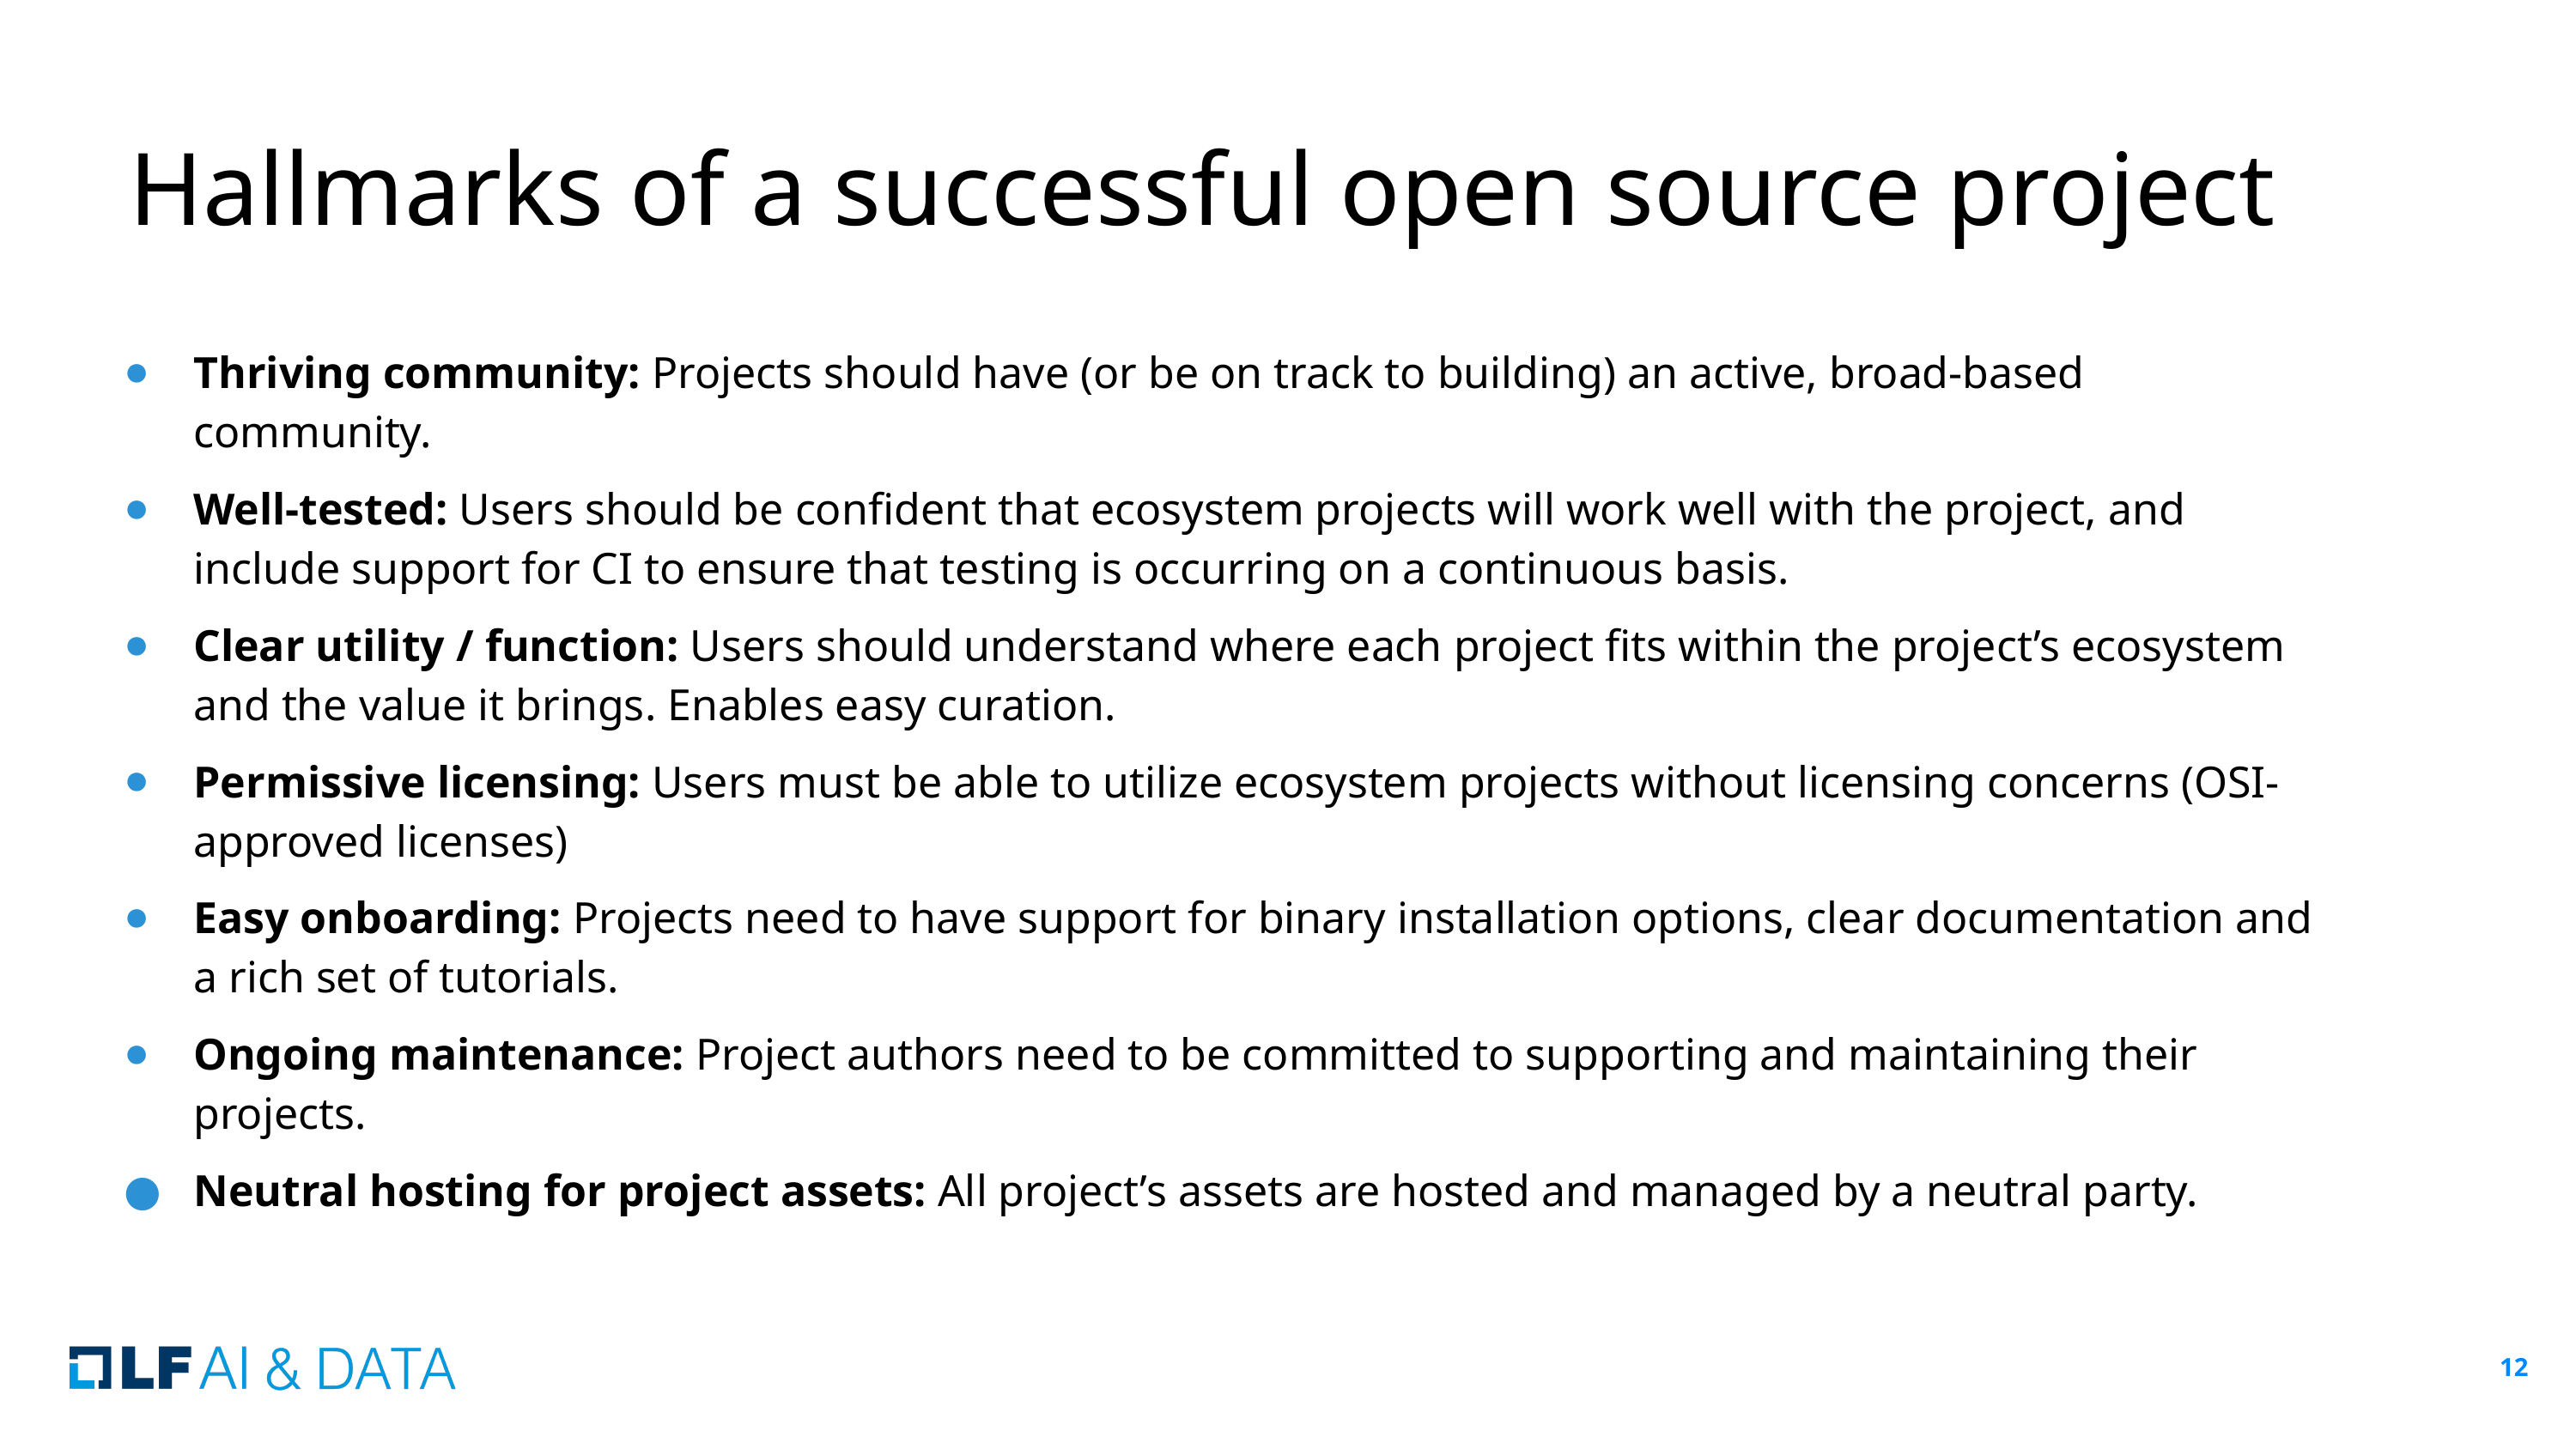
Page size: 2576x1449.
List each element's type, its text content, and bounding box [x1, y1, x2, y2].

title Hallmarks of a successful open source project [129, 124, 2530, 287]
slide_number ‹#› [2386, 1313, 2542, 1424]
picture [61, 1341, 461, 1397]
list Thriving community: Projects should have (or be on track to building) an active, broad-based community. Well-tested: Users should be confident that ecosystem projects will work well with the project, and include support for CI to ensure that testing is occurring on a continuous basis. Clear utility / function: Users should understand where each project fits within the project’s ecosystem and the value it brings. Enables easy curation. Permissive licensing: Users must be able to utilize ecosystem projects without licensing concerns (OSI-approved licenses) Easy onboarding: Projects need to have support for binary installation options, clear documentation and a rich set of tutorials. Ongoing maintenance: Project authors need to be committed to supporting and maintaining their projects. Neutral hosting for project assets: All project’s assets are hosted and managed by a neutral party. [96, 337, 2317, 1180]
